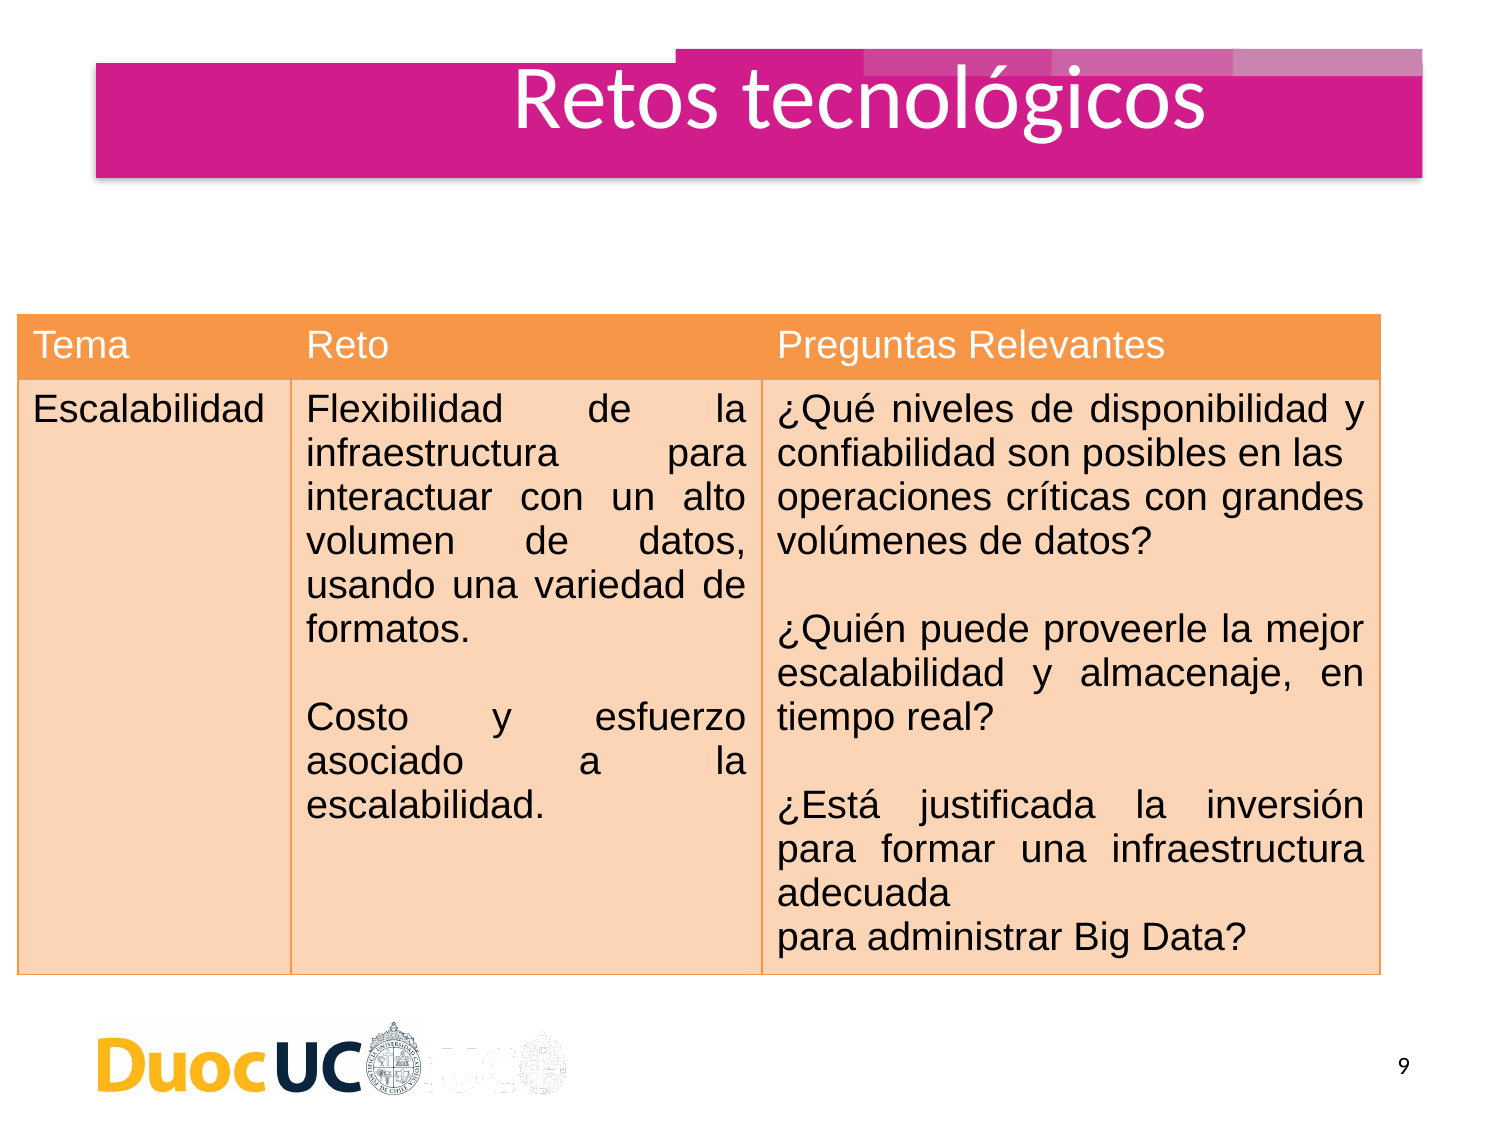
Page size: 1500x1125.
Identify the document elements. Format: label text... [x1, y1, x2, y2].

text_box Retos tecnológicos [221, 36, 1500, 175]
text_box 9 [1074, 1042, 1425, 1103]
table_cell Escalabilidad [19, 380, 290, 974]
table_cell Flexibilidad de la infraestructura para interactuar con un alto volumen de datos, usando una variedad de formatos. Costo y esfuerzo asociado a la escalabilidad. [292, 380, 761, 974]
table_header Reto [292, 315, 761, 378]
table_cell ¿Qué niveles de disponibilidad y confiabilidad son posibles en las operaciones críticas con grandes volúmenes de datos? ¿Quién puede proveerle la mejor escalabilidad y almacenaje, en tiempo real? ¿Está justificada la inversión para formar una infraestructura adecuada para administrar Big Data? [763, 380, 1379, 974]
picture [96, 1021, 566, 1095]
table_header Preguntas Relevantes [763, 315, 1379, 378]
table_header Tema [19, 315, 290, 378]
